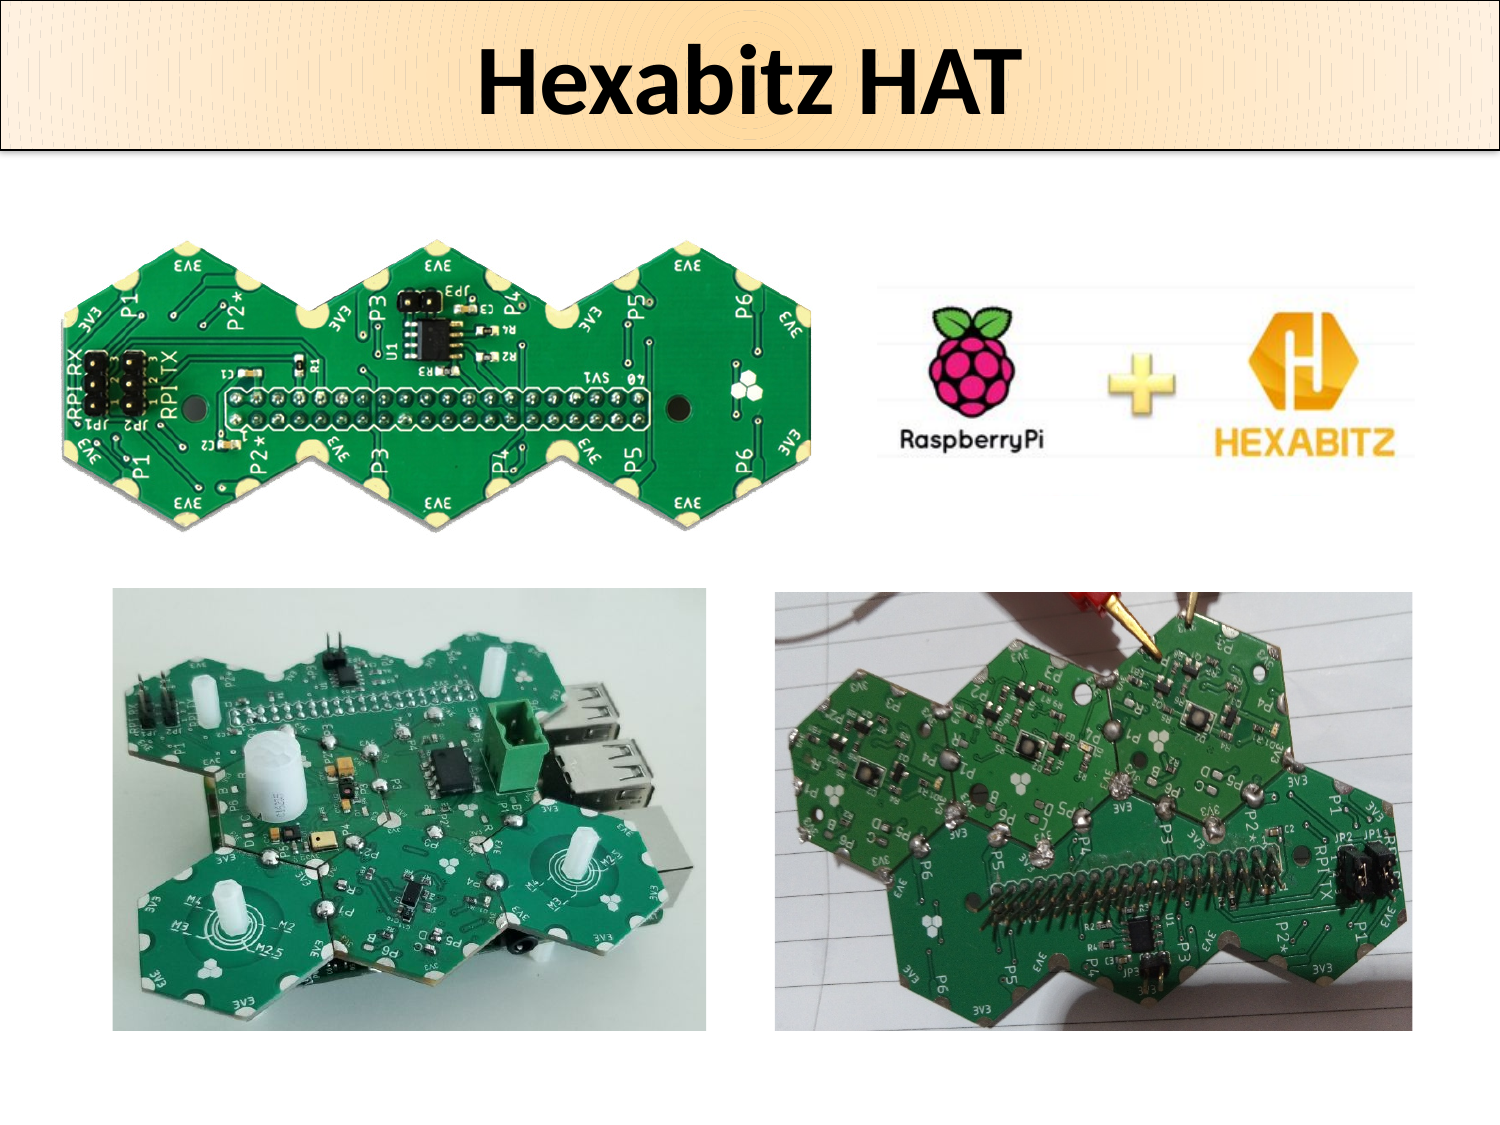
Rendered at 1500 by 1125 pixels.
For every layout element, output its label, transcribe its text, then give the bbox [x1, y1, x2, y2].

picture [112, 588, 707, 1031]
picture [774, 591, 1413, 1031]
text_box Hexabitz HAT [0, 0, 1500, 151]
picture [49, 226, 813, 541]
picture [876, 245, 1415, 497]
